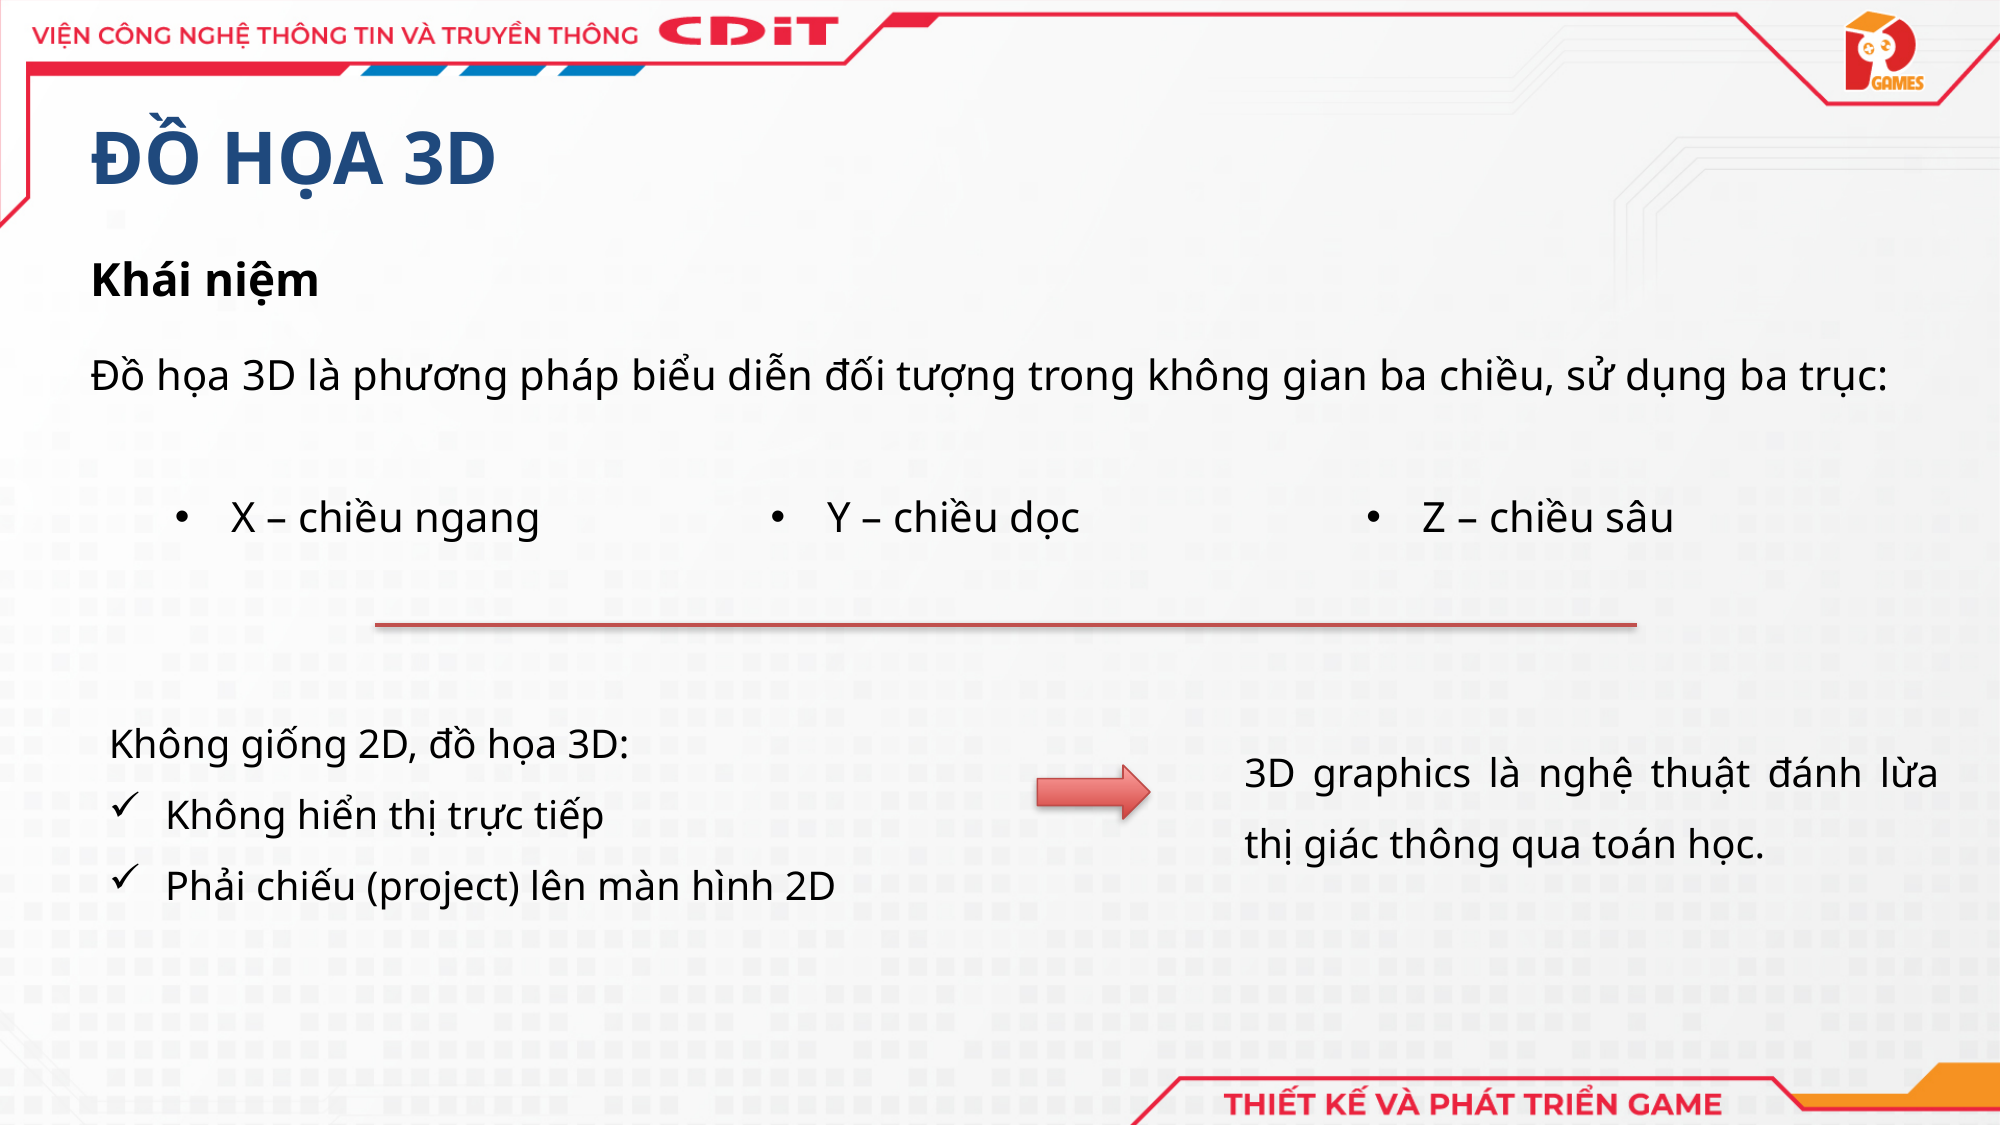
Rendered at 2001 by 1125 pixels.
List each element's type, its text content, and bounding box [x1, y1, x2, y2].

text_box X – chiều ngang Y – chiều dọc Z – chiều sâu [174, 466, 1963, 567]
text_box [1036, 764, 1151, 820]
text_box Không giống 2D, đồ họa 3D: Không hiển thị trực tiếp Phải chiếu (project) lên màn hình 2D [93, 687, 1003, 916]
text_box 3D graphics là nghệ thuật đánh lừa thị giác thông qua toán học. [1229, 716, 1955, 874]
picture [0, 0, 2000, 1125]
text_box Đồ họa 3D là phương pháp biểu diễn đối tượng trong không gian ba chiều, sử dụng ba trục: [90, 324, 1900, 463]
text_box ĐỒ HỌA 3D [90, 121, 1488, 199]
text_box Khái niệm [90, 222, 904, 301]
